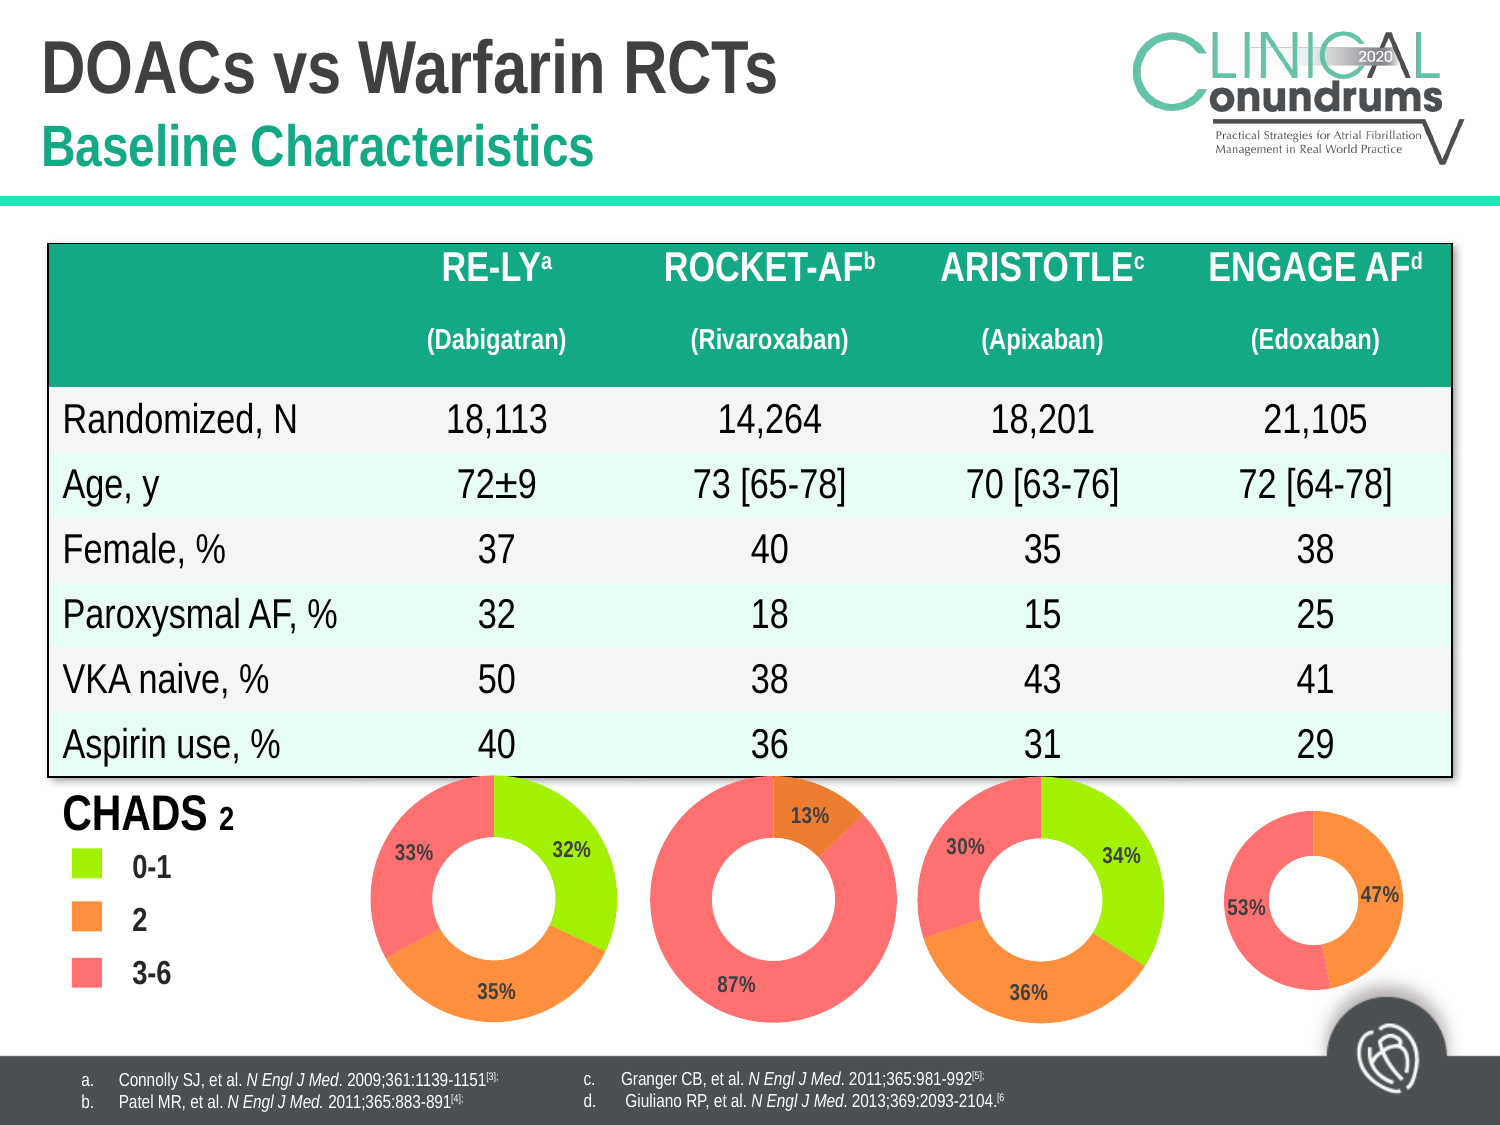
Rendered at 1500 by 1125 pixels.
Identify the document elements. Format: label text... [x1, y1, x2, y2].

table_header RE-LYa (Dabigatran) [361, 244, 633, 387]
table_cell 38 [1179, 517, 1451, 582]
chart [355, 770, 632, 1028]
table_cell 25 [1179, 582, 1451, 647]
table_cell 32 [361, 582, 633, 647]
text_box CHADS 2 [47, 772, 272, 848]
text_box 2 [117, 890, 271, 924]
table_cell 14,264 [633, 387, 906, 452]
text_box [71, 901, 102, 924]
table_cell 35 [906, 517, 1179, 582]
table_cell 37 [361, 517, 633, 582]
table_cell 41 [1179, 647, 1451, 712]
text_box [71, 848, 102, 879]
text_box 0-1 [117, 837, 271, 890]
table_cell 18 [633, 582, 906, 647]
table_cell 31 [906, 712, 1179, 769]
picture [1128, 23, 1466, 173]
table_cell VKA naive, % [49, 647, 361, 712]
chart [635, 770, 1452, 1030]
table_cell 50 [361, 647, 633, 712]
table_cell 15 [906, 582, 1179, 647]
table_cell 72 [64-78] [1179, 452, 1451, 517]
text_box DOACs vs Warfarin RCTs Baseline Characteristics [26, 10, 989, 186]
table_cell 40 [633, 517, 906, 582]
table_cell Age, y [49, 452, 361, 517]
table_cell 38 [633, 647, 906, 712]
table_cell Randomized, N [49, 387, 361, 452]
table_cell Aspirin use, % [49, 712, 361, 776]
table_header [49, 244, 361, 387]
picture [0, 925, 1500, 1125]
table_cell Paroxysmal AF, % [49, 582, 361, 647]
table_cell 72±9 [361, 452, 633, 517]
table_header ROCKET-AFb (Rivaroxaban) [633, 244, 906, 387]
table_header ENGAGE AFd (Edoxaban) [1179, 244, 1451, 387]
table_cell 36 [633, 712, 906, 770]
table_cell 21,105 [1179, 387, 1451, 452]
table_cell 73 [65-78] [633, 452, 906, 517]
table_cell 29 [1179, 712, 1451, 771]
table_cell 43 [906, 647, 1179, 712]
table_cell Female, % [49, 517, 361, 582]
table_cell 40 [361, 712, 633, 769]
table_cell 70 [63-76] [906, 452, 1179, 517]
table_header ARISTOTLEc (Apixaban) [906, 244, 1179, 387]
table_cell 18,201 [906, 387, 1179, 452]
table_cell 18,113 [361, 387, 633, 452]
